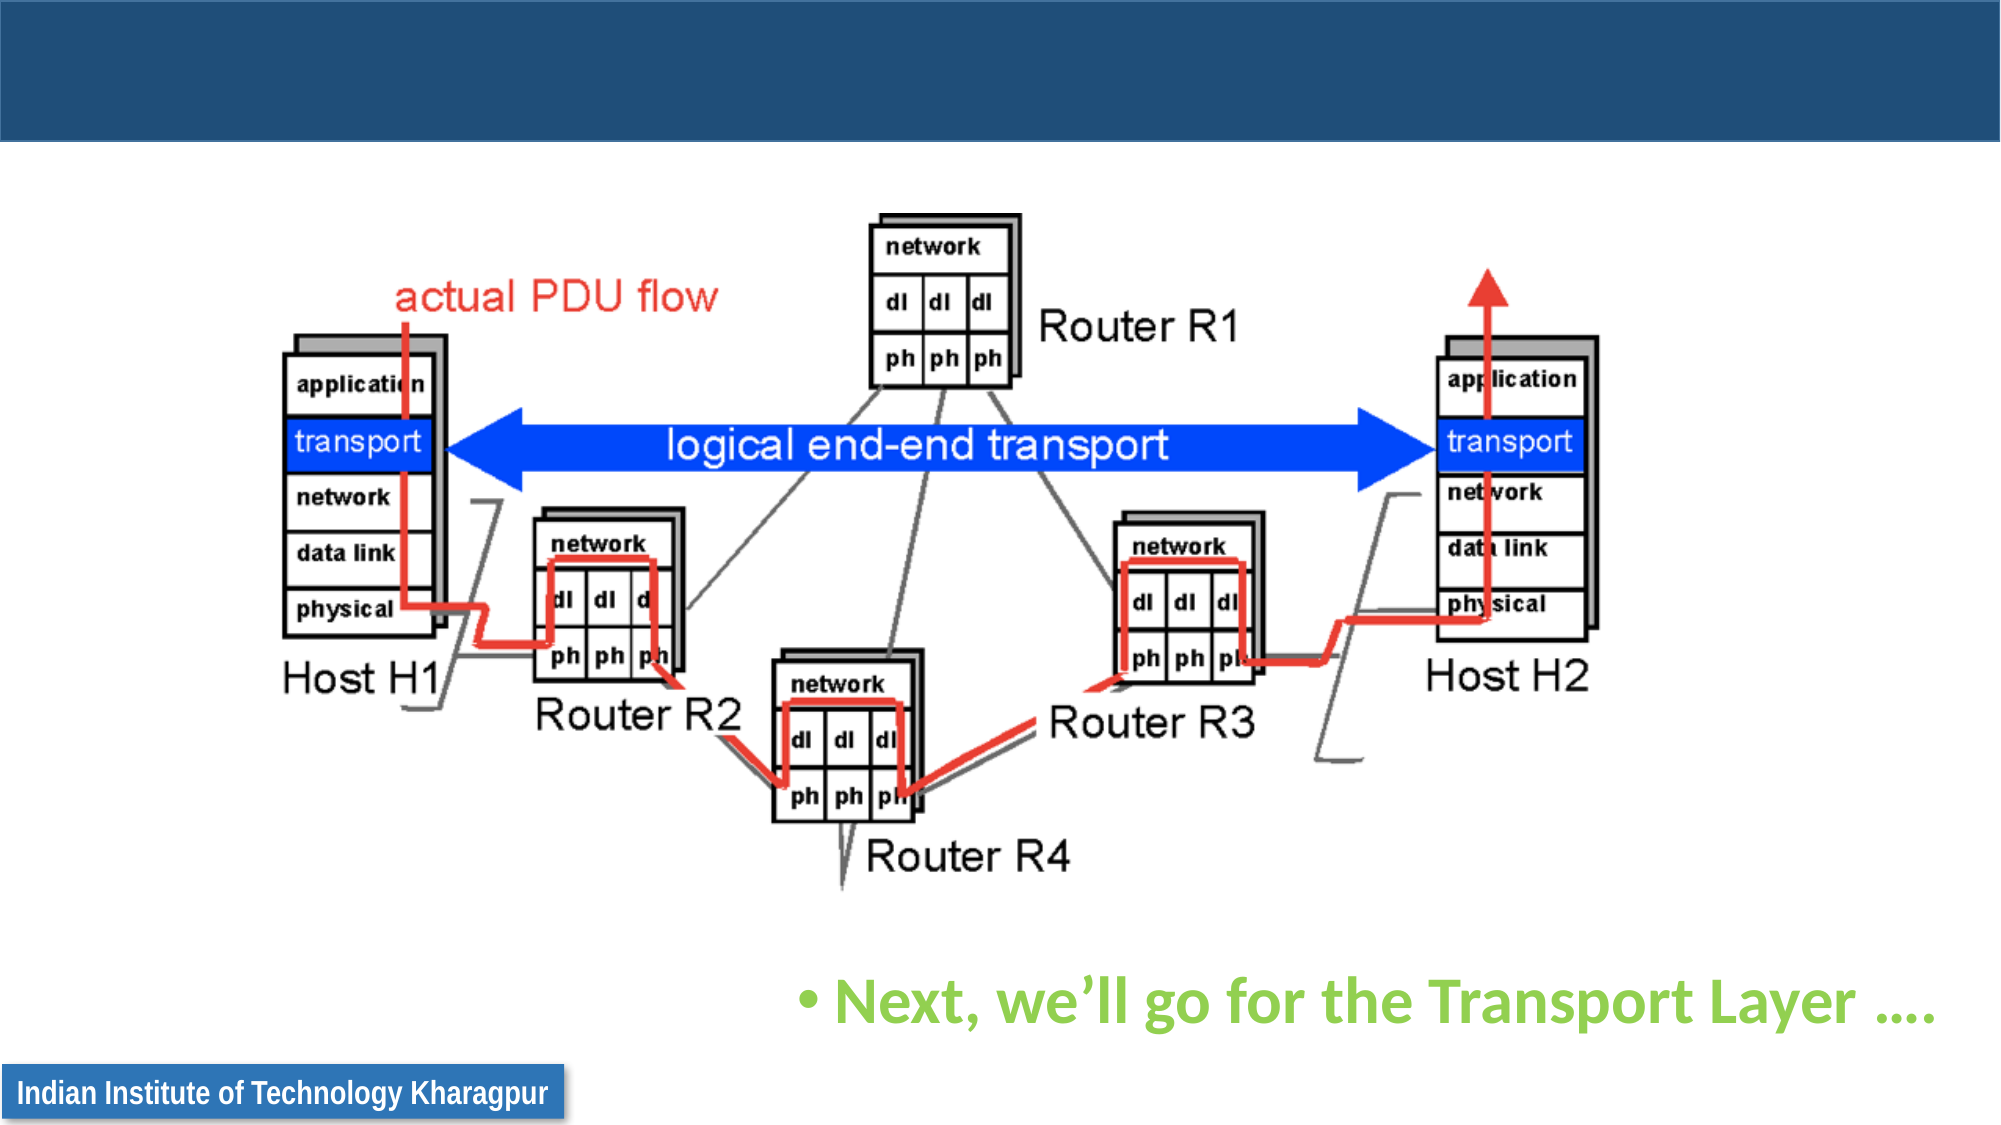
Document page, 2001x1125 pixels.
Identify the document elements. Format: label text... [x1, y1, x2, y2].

picture [281, 213, 1601, 894]
list Next, we’ll go for the Transport Layer …. [58, 958, 1954, 1065]
